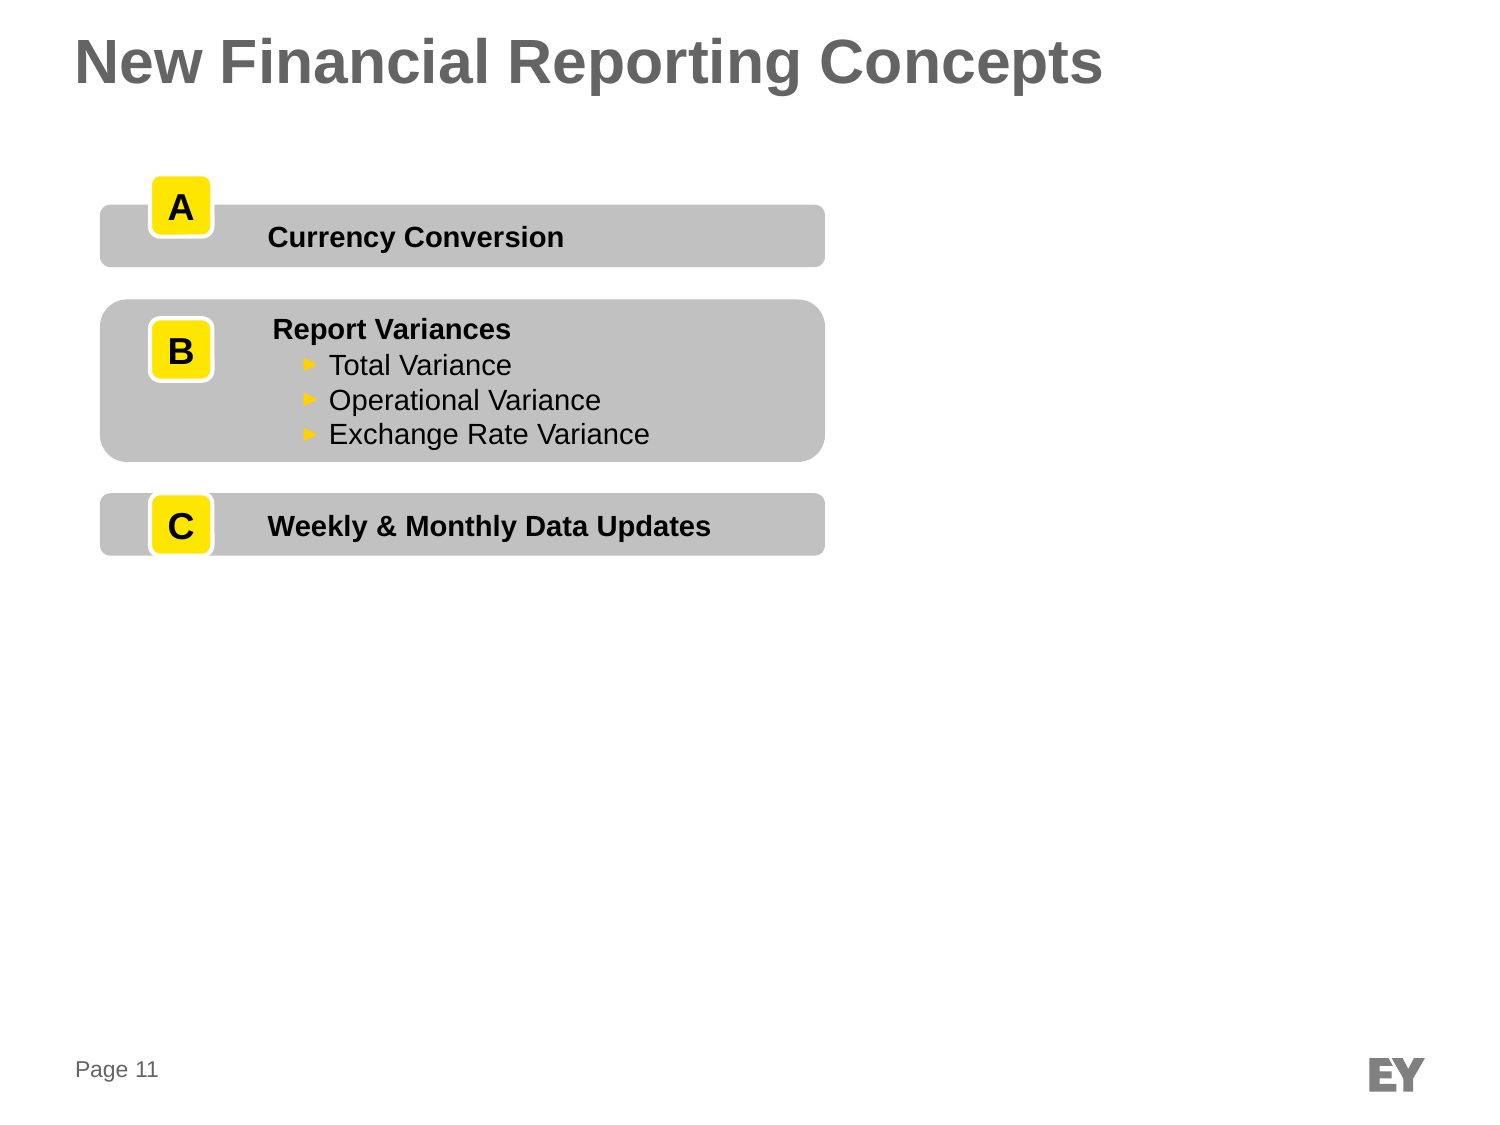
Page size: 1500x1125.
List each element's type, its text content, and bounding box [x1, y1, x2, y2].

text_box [99, 299, 826, 463]
title New Financial Reporting Concepts [74, 33, 1425, 175]
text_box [99, 173, 826, 268]
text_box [99, 492, 826, 556]
